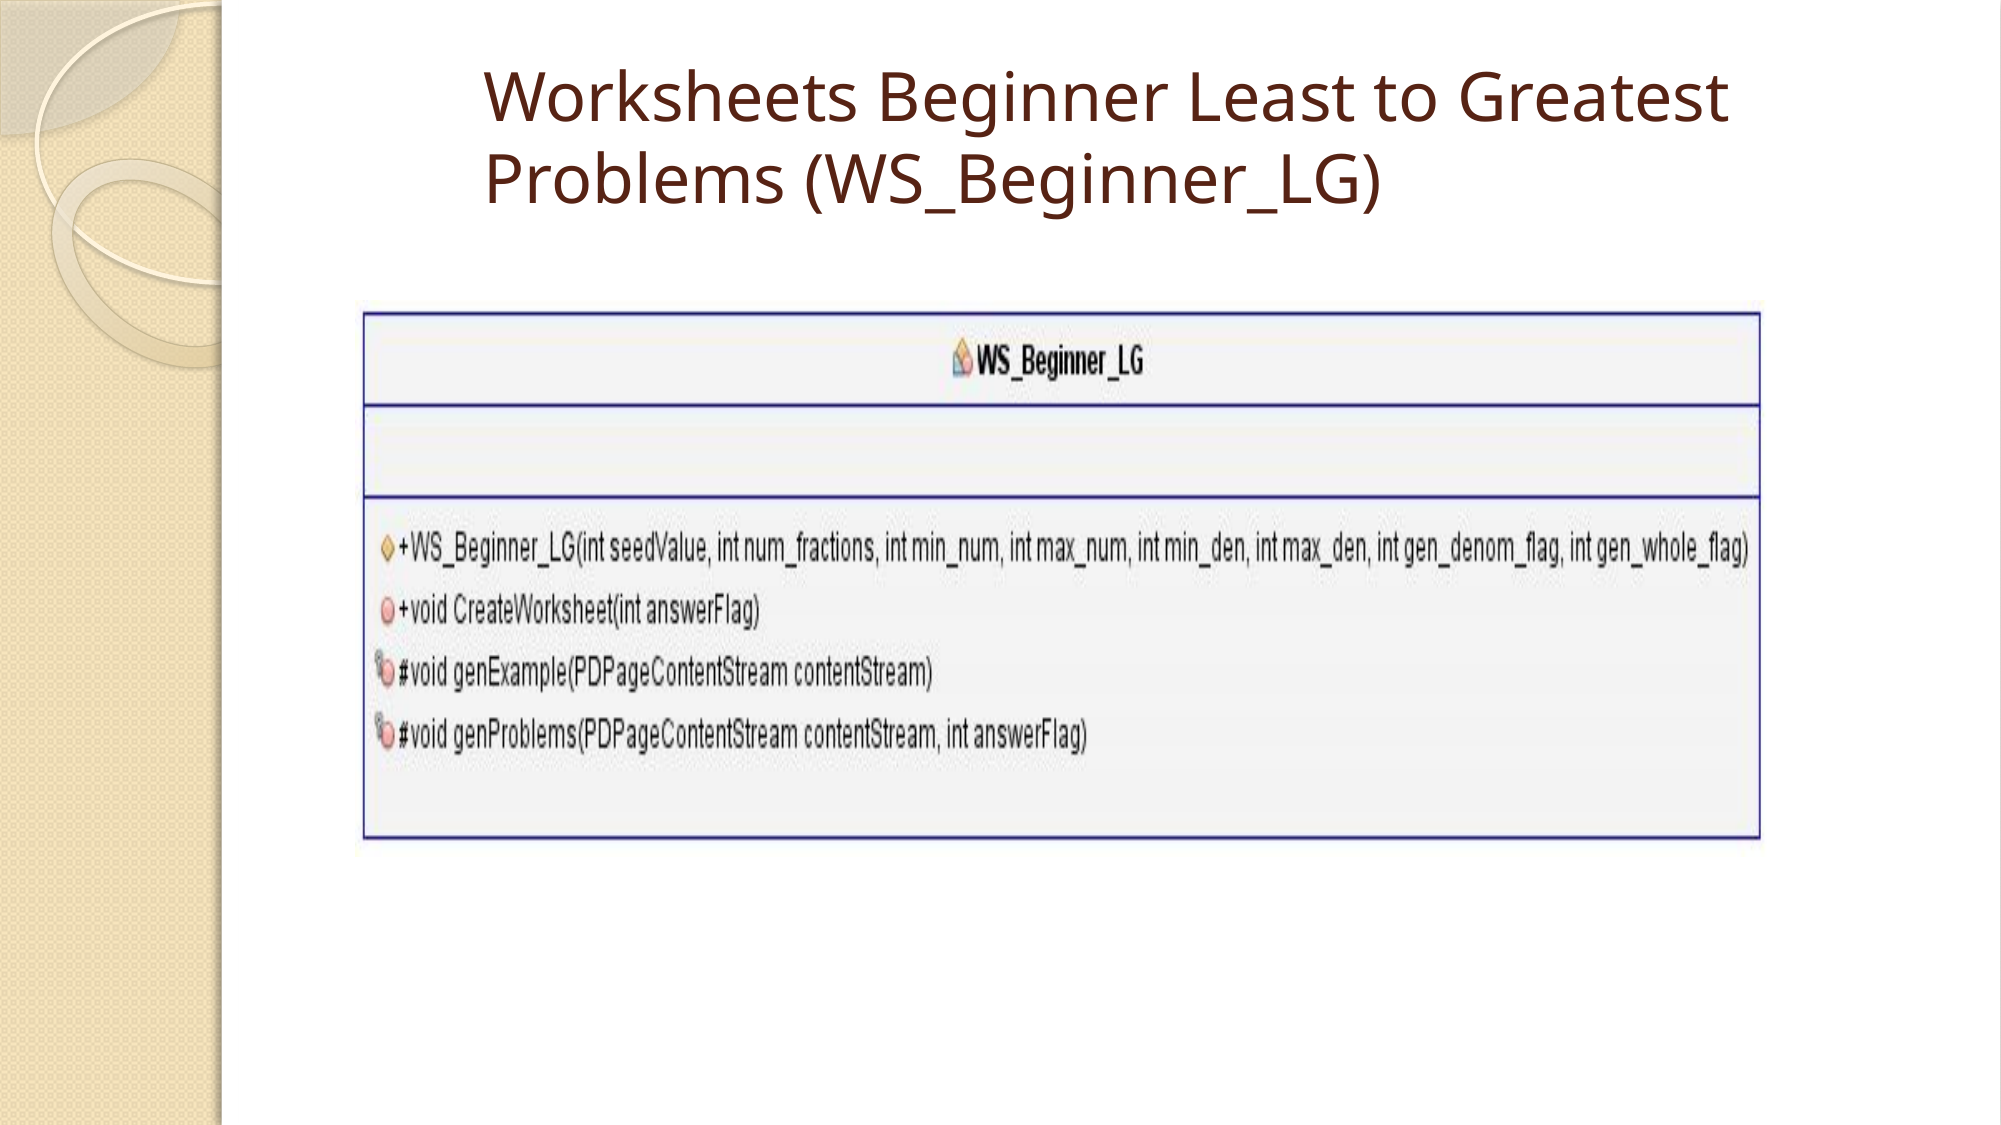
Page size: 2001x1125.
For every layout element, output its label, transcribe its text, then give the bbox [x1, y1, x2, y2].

title Worksheets Beginner Least to Greatest Problems (WS_Beginner_LG) [468, 45, 1954, 226]
picture [355, 300, 1771, 857]
